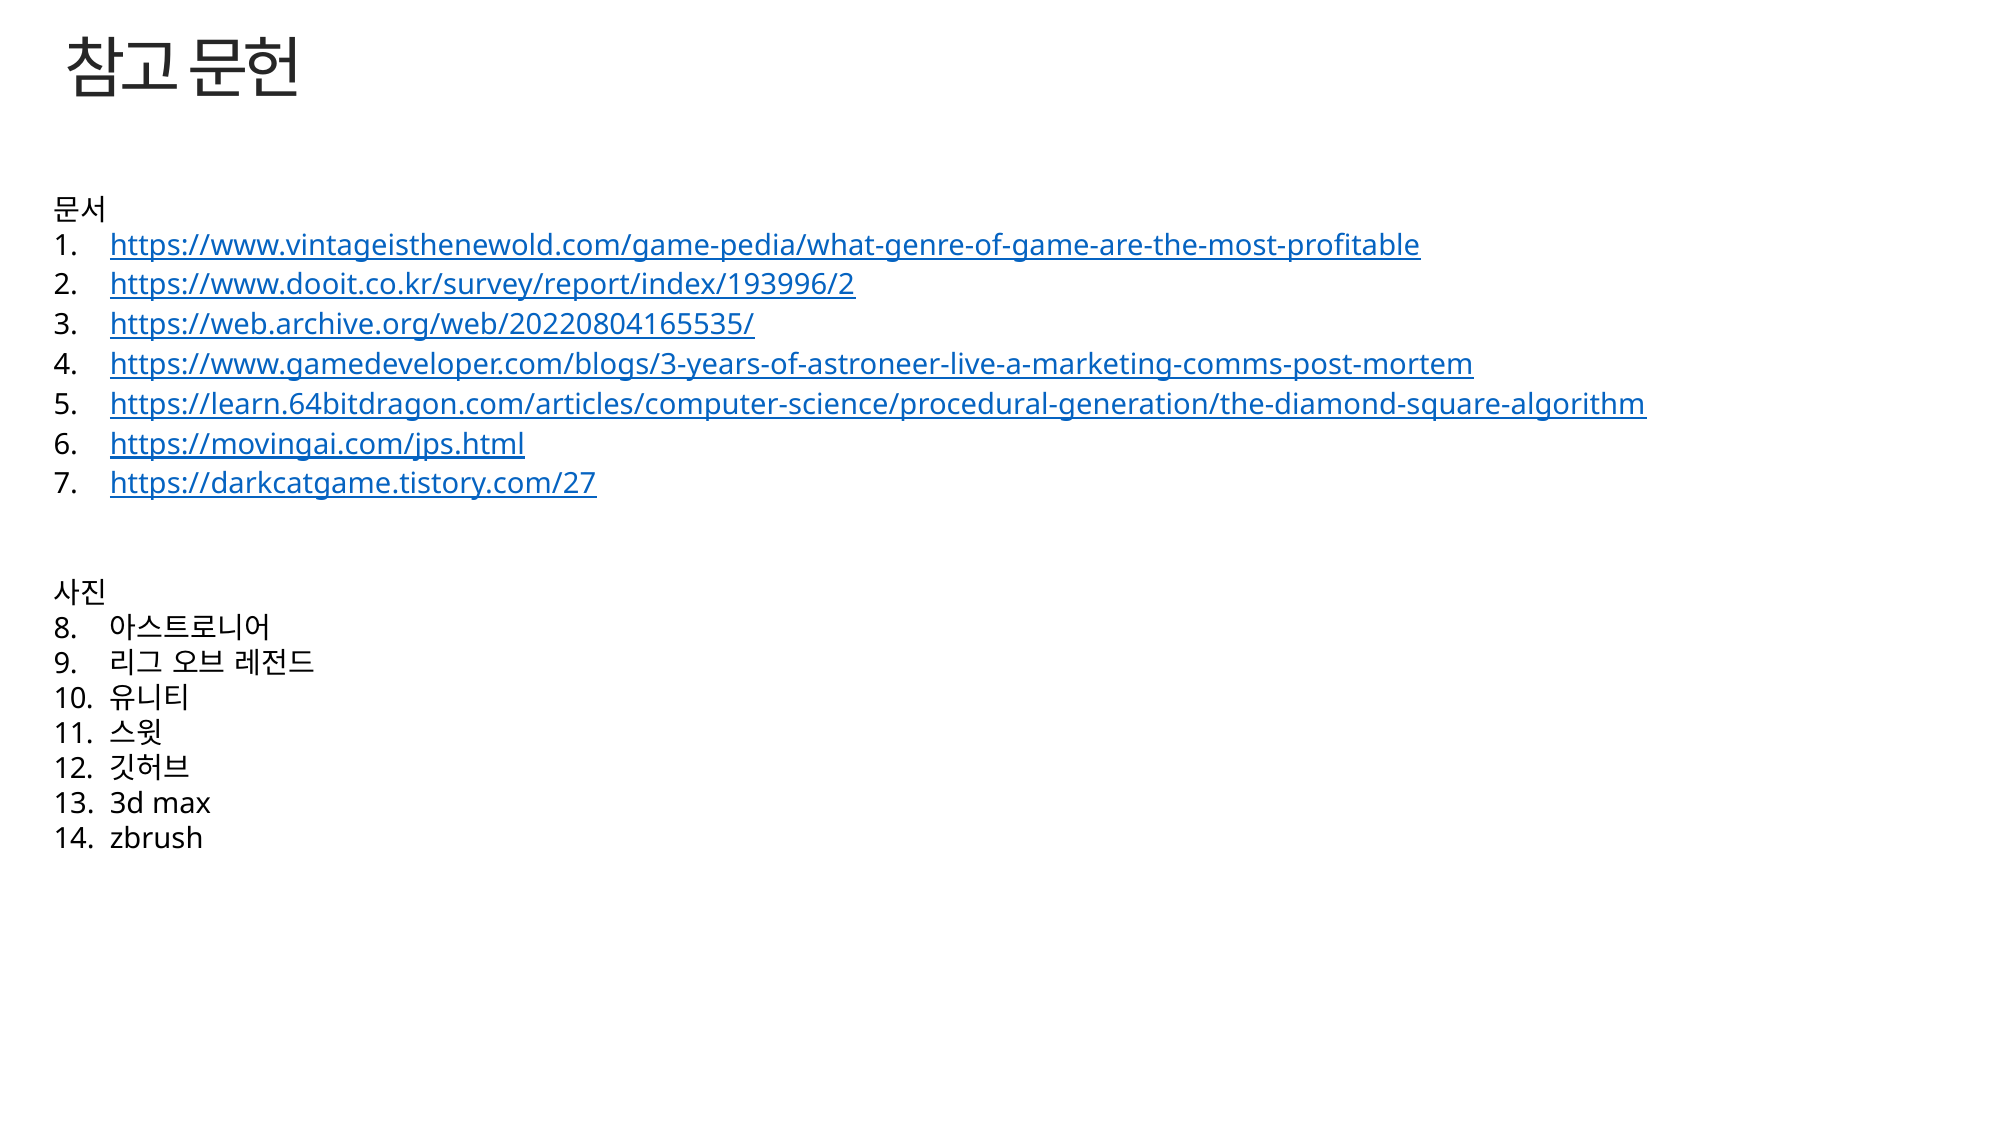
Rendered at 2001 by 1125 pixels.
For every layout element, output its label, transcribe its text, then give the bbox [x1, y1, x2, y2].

text_box 참고 문헌 [49, 18, 319, 113]
text_box 문서 https://www.vintageisthenewold.com/game-pedia/what-genre-of-game-are-the-most-profitable https://www.dooit.co.kr/survey/report/index/193996/2 https://web.archive.org/web/20220804165535/ https://www.gamedeveloper.com/blogs/3-years-of-astroneer-live-a-marketing-comms-post-mortem https://learn.64bitdragon.com/articles/computer-science/procedural-generation/the-diamond-square-algorithm https://movingai.com/jps.html https://darkcatgame.tistory.com/27 사진 아스트로니어 리그 오브 레전드 유니티 스윗 깃허브 3d max zbrush [38, 183, 1987, 897]
